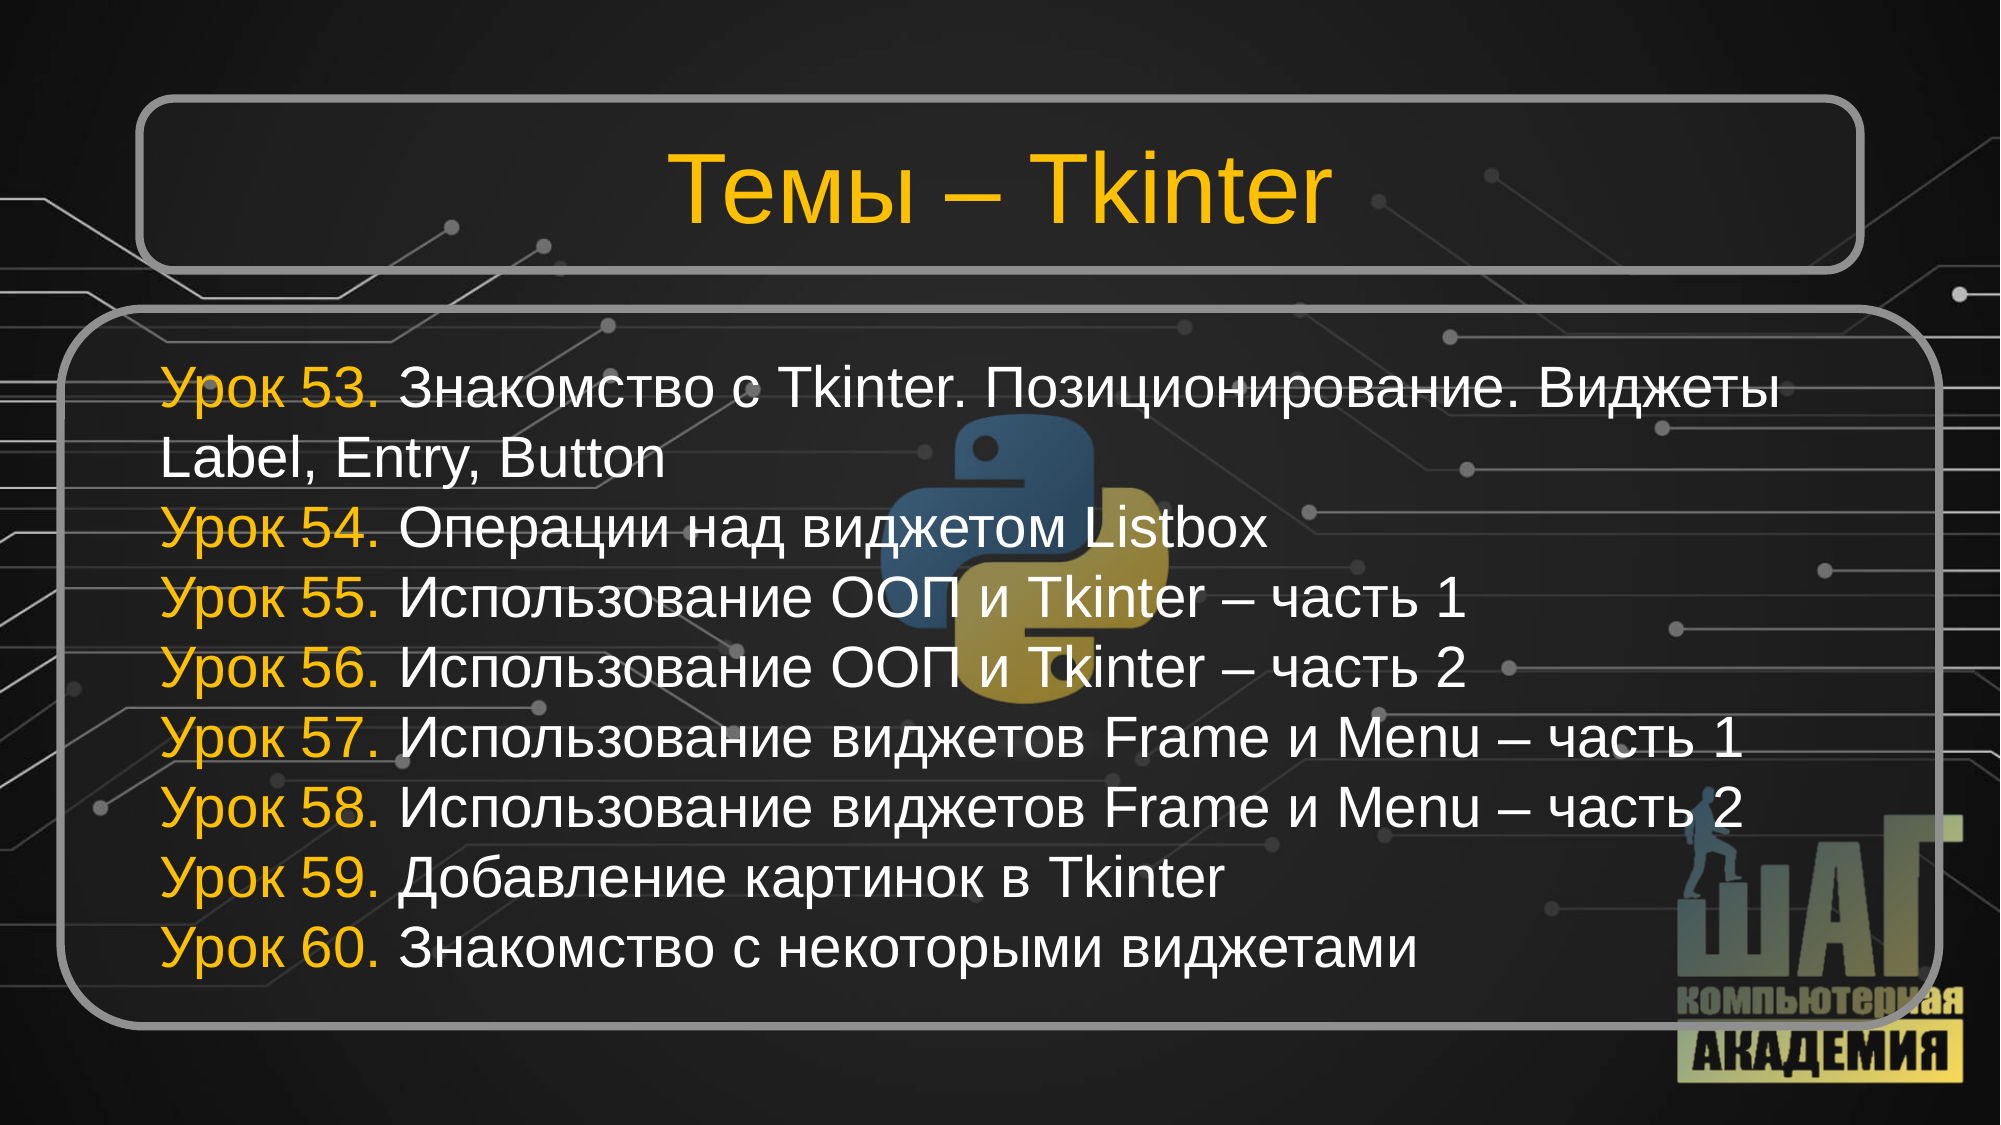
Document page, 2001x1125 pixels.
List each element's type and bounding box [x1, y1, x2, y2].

text_box [60, 308, 1940, 1027]
picture [0, 0, 2000, 1125]
text_box [139, 98, 1861, 271]
